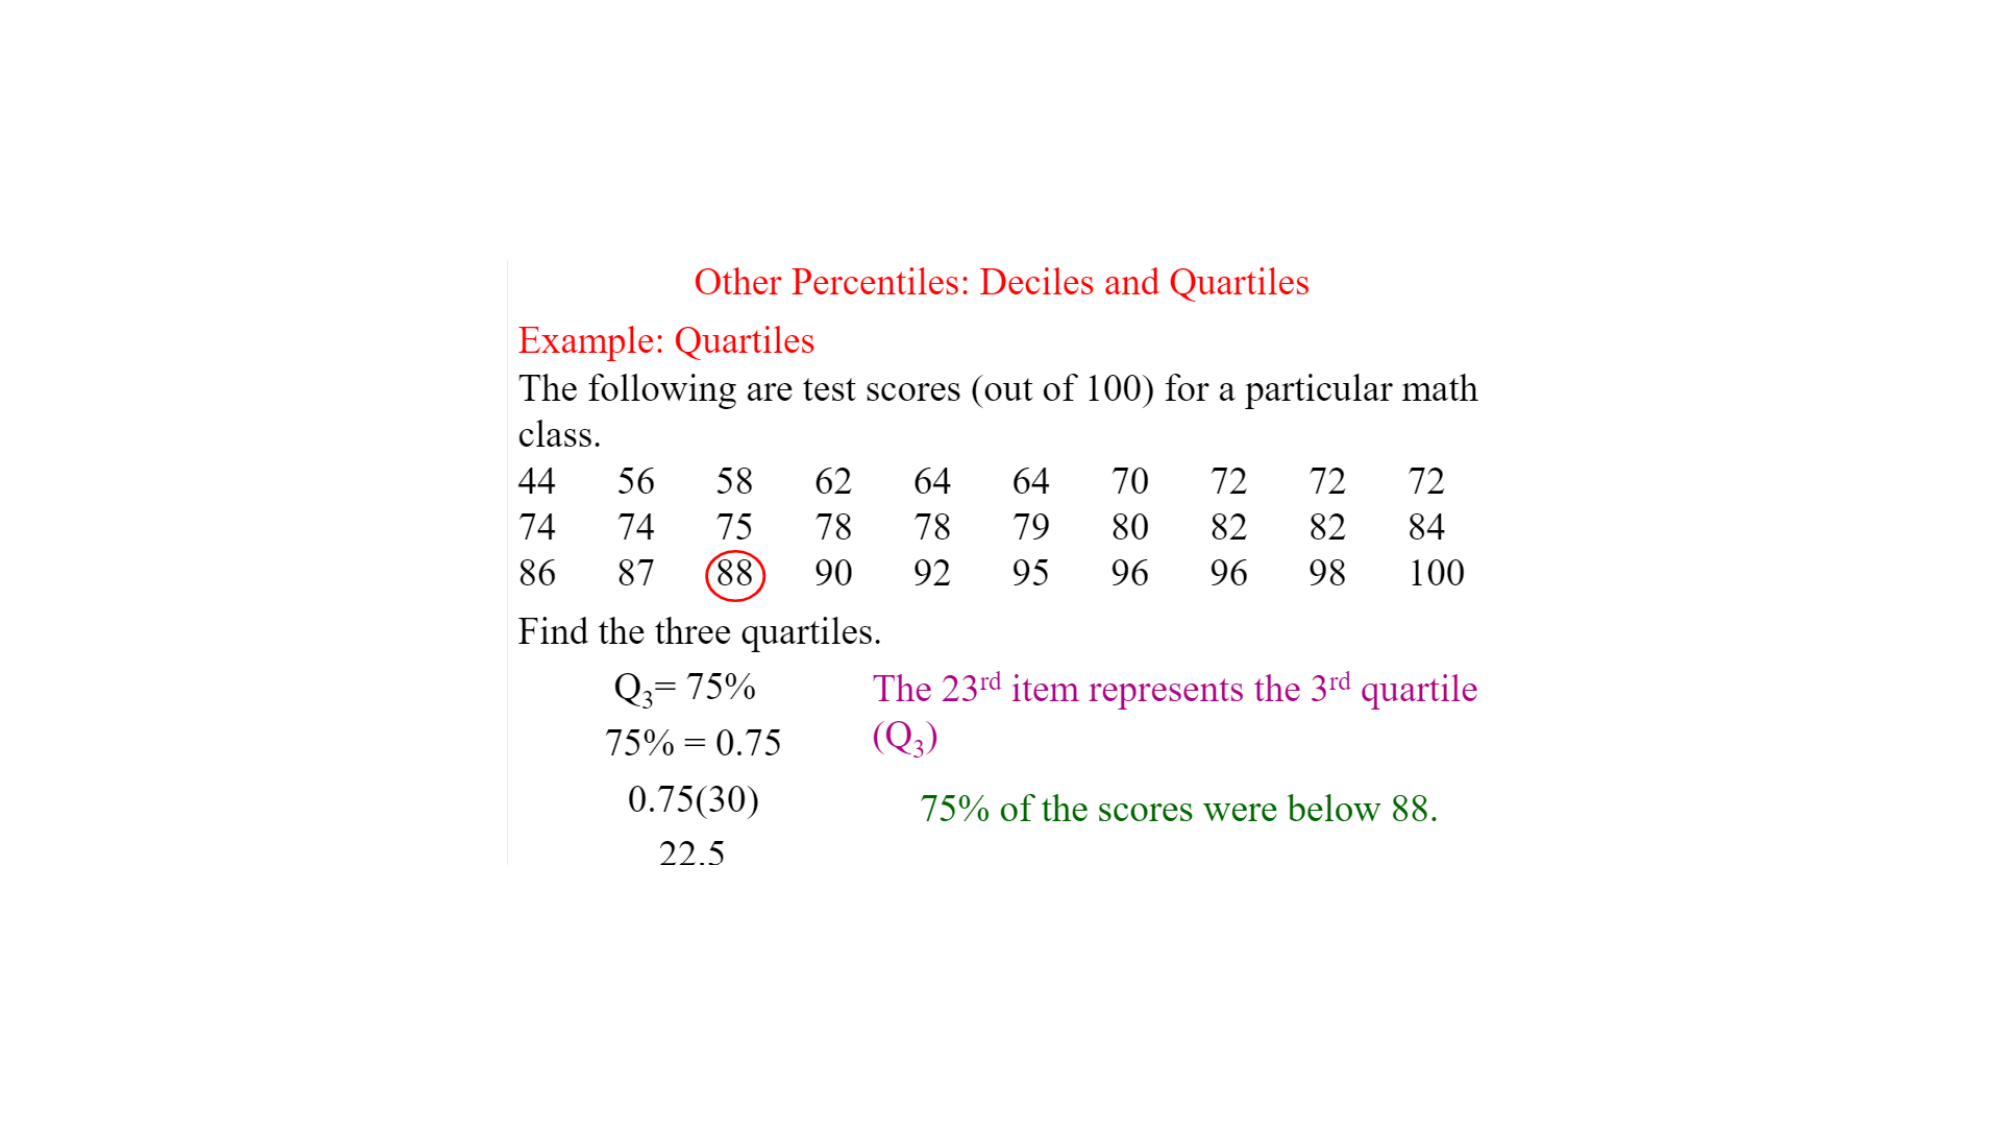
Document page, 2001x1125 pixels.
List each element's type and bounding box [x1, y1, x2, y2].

picture [507, 260, 1493, 865]
